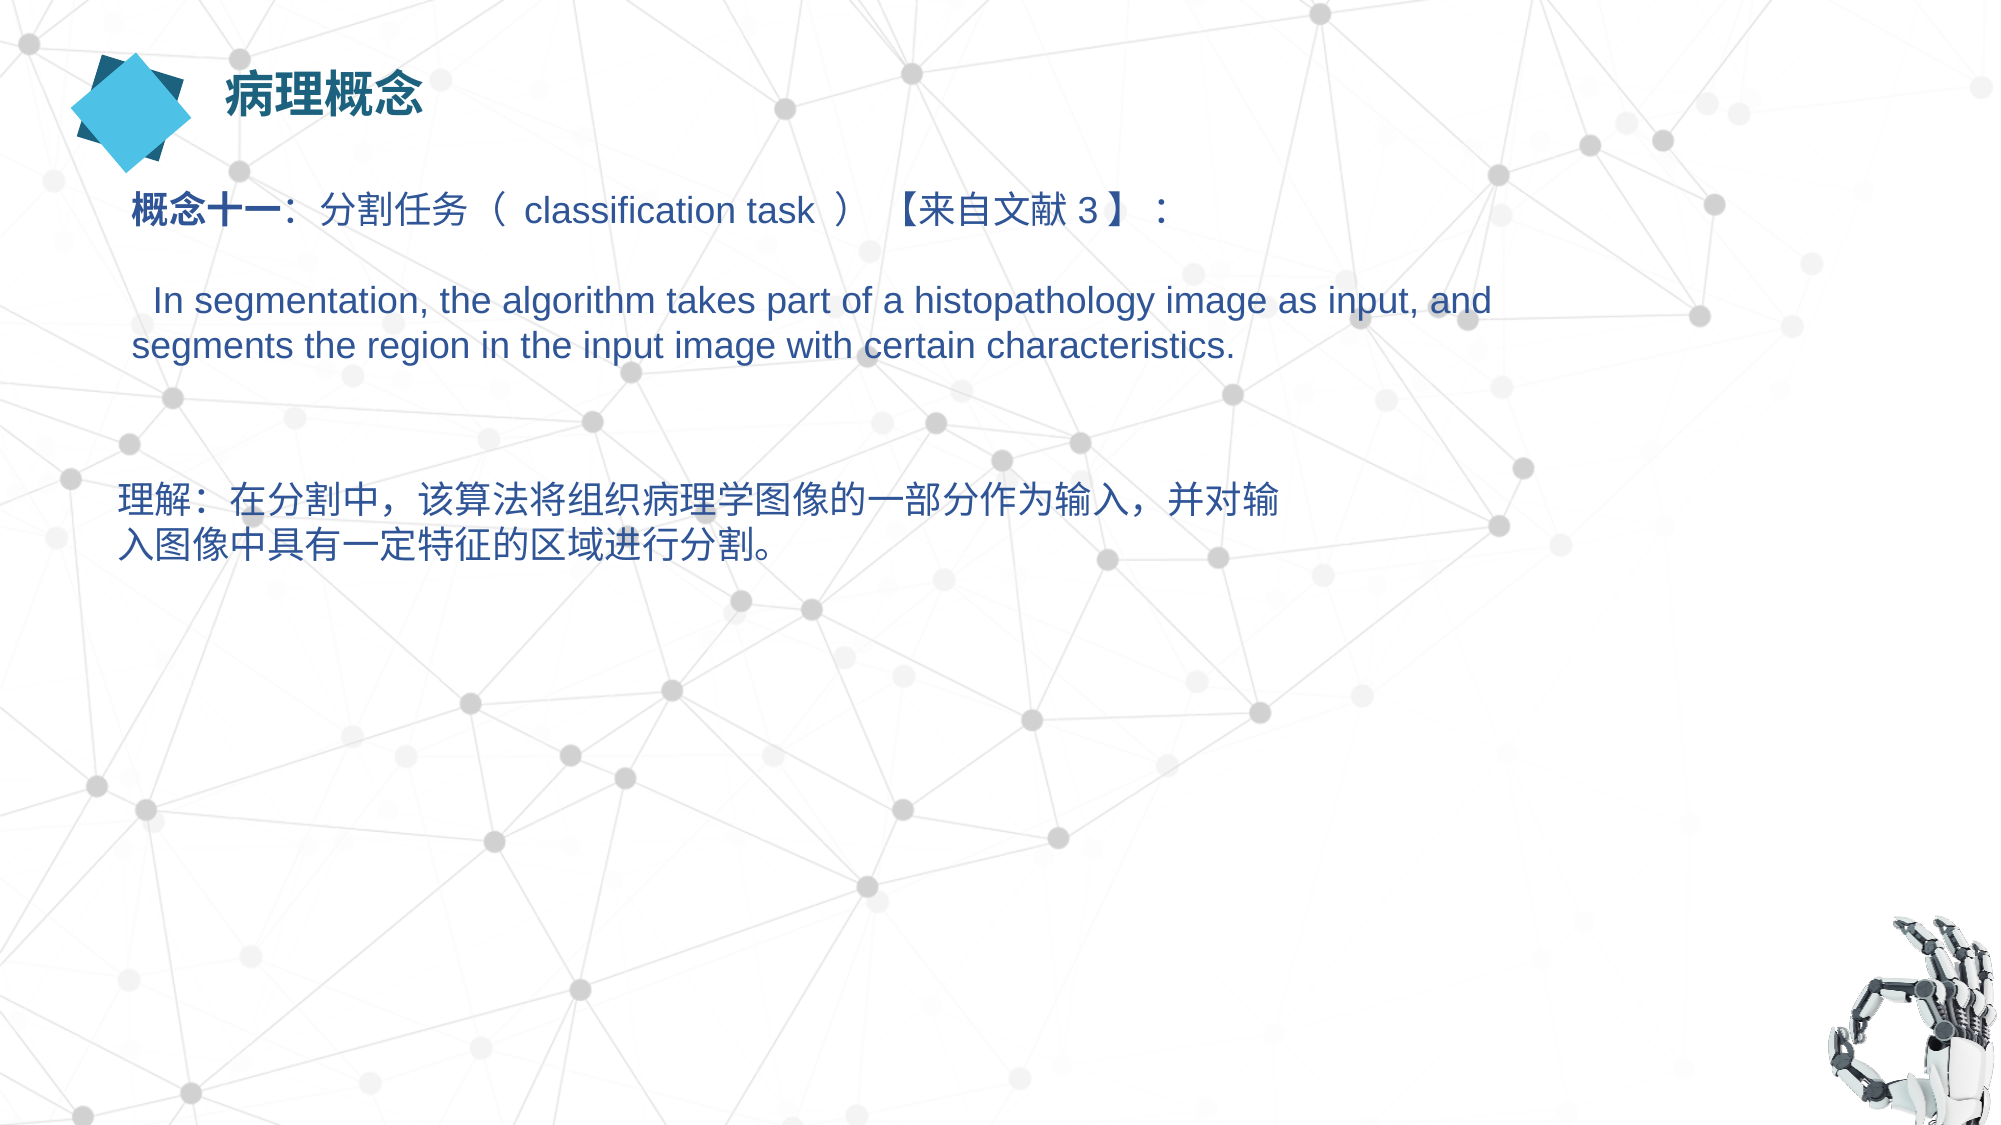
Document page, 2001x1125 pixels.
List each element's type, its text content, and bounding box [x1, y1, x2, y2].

picture [1780, 915, 2001, 1125]
text_box 概念十一：分割任务（ classification task ） 【来自文献3】 ： In segmentation, the algorithm takes part of a histopathology image as input, and segments the region in the input image with certain characteristics. [116, 178, 1512, 374]
text_box 理解：在分割中，该算法将组织病理学图像的一部分作为输入，并对输入图像中具有一定特征的区域进行分割。 [102, 469, 1324, 574]
text_box 病理概念 [210, 54, 440, 130]
